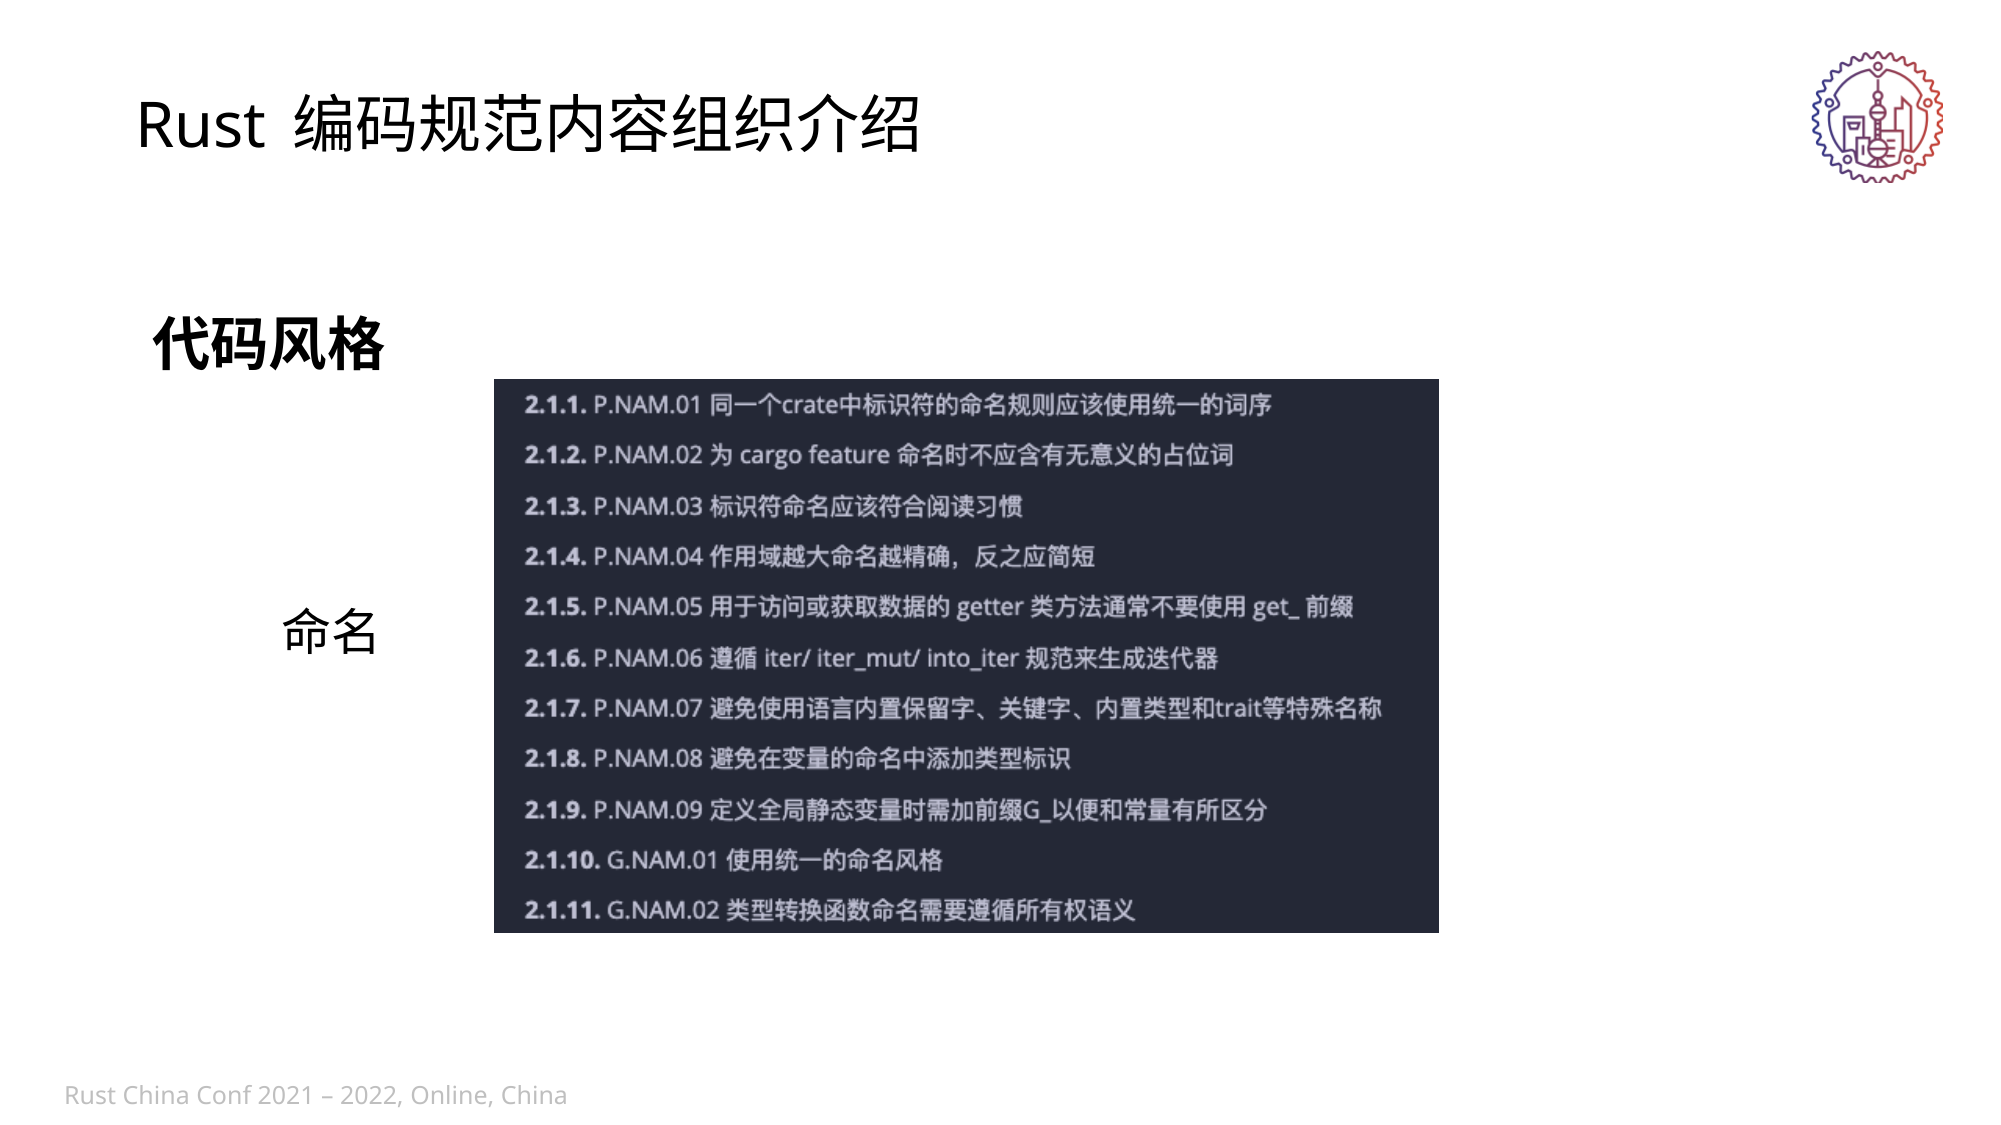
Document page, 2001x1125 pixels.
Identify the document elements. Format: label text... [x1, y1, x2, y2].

text_box 命名 [267, 592, 397, 668]
title Rust 编码规范内容组织介绍 [120, 85, 1578, 169]
picture [494, 379, 1439, 933]
list 代码风格 [137, 299, 1863, 1014]
